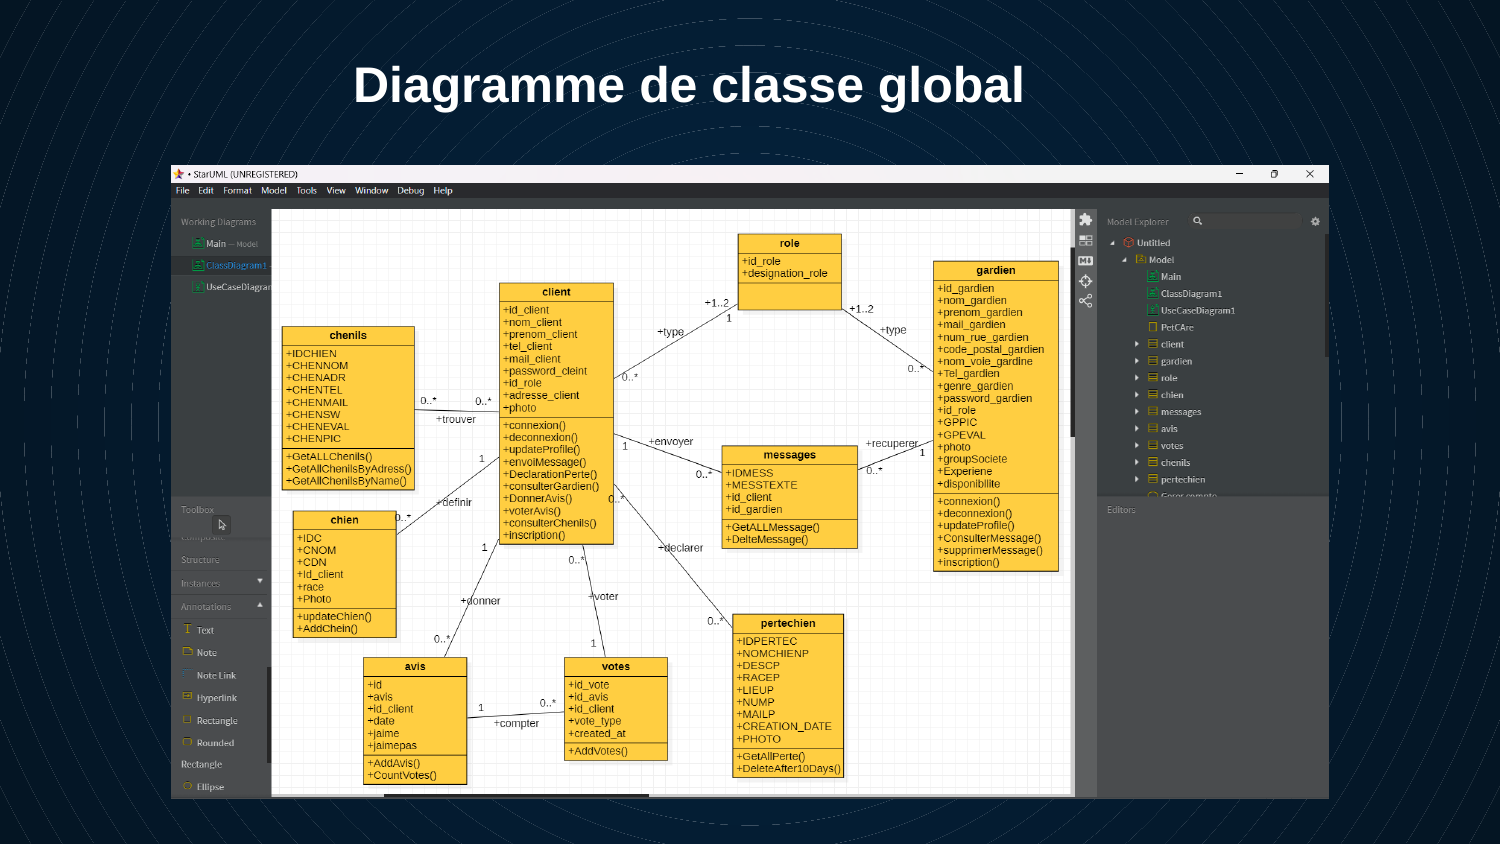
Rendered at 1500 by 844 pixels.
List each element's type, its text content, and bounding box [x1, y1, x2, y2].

picture [171, 165, 1329, 800]
text_box Diagramme de classe global [338, 44, 1329, 120]
